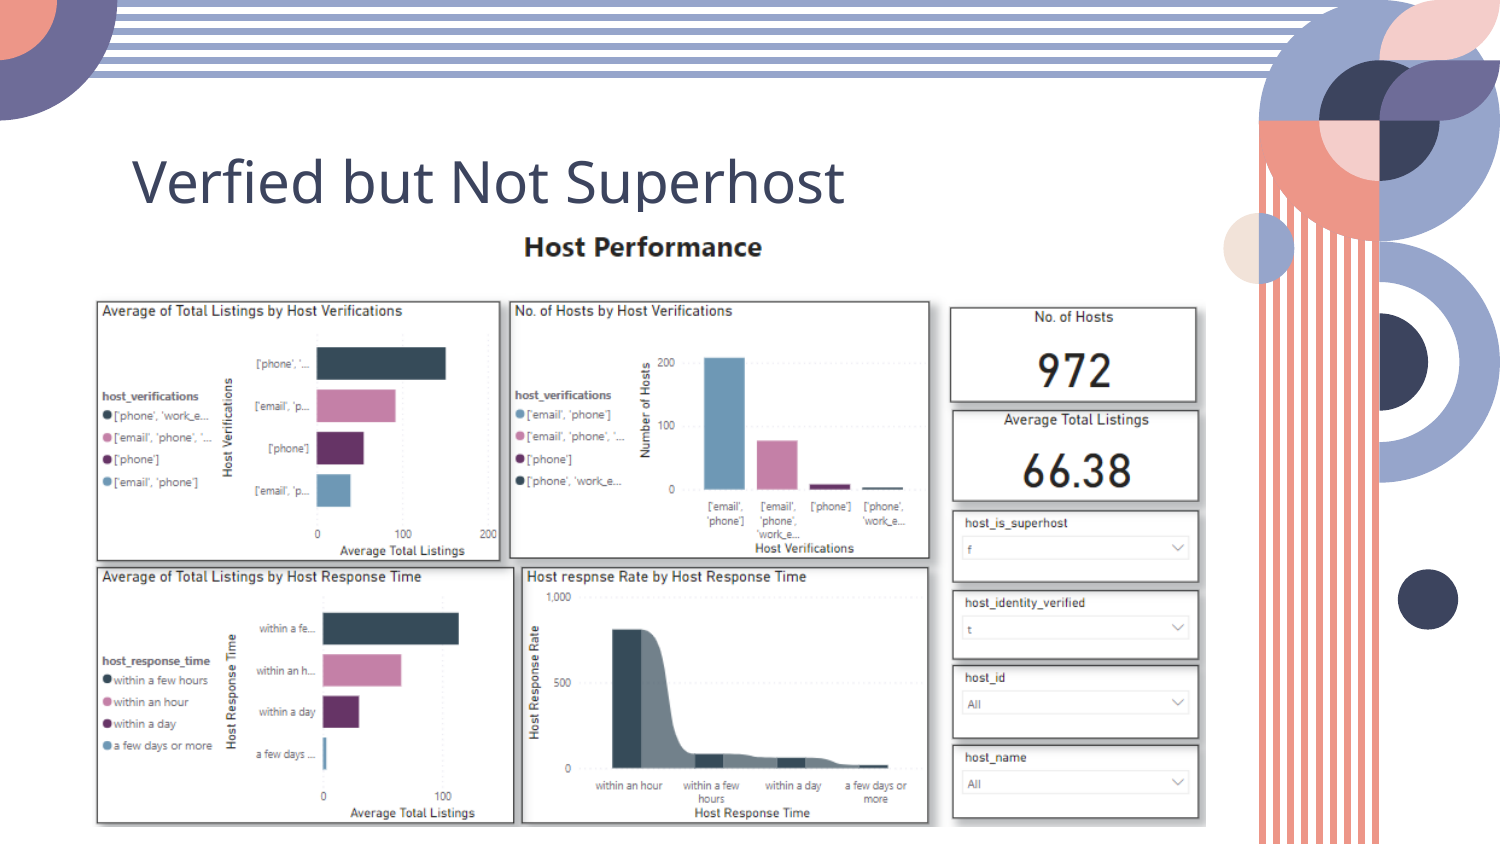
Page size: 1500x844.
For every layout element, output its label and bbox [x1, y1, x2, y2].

picture [91, 212, 1206, 828]
text_box [0, 0, 1500, 844]
